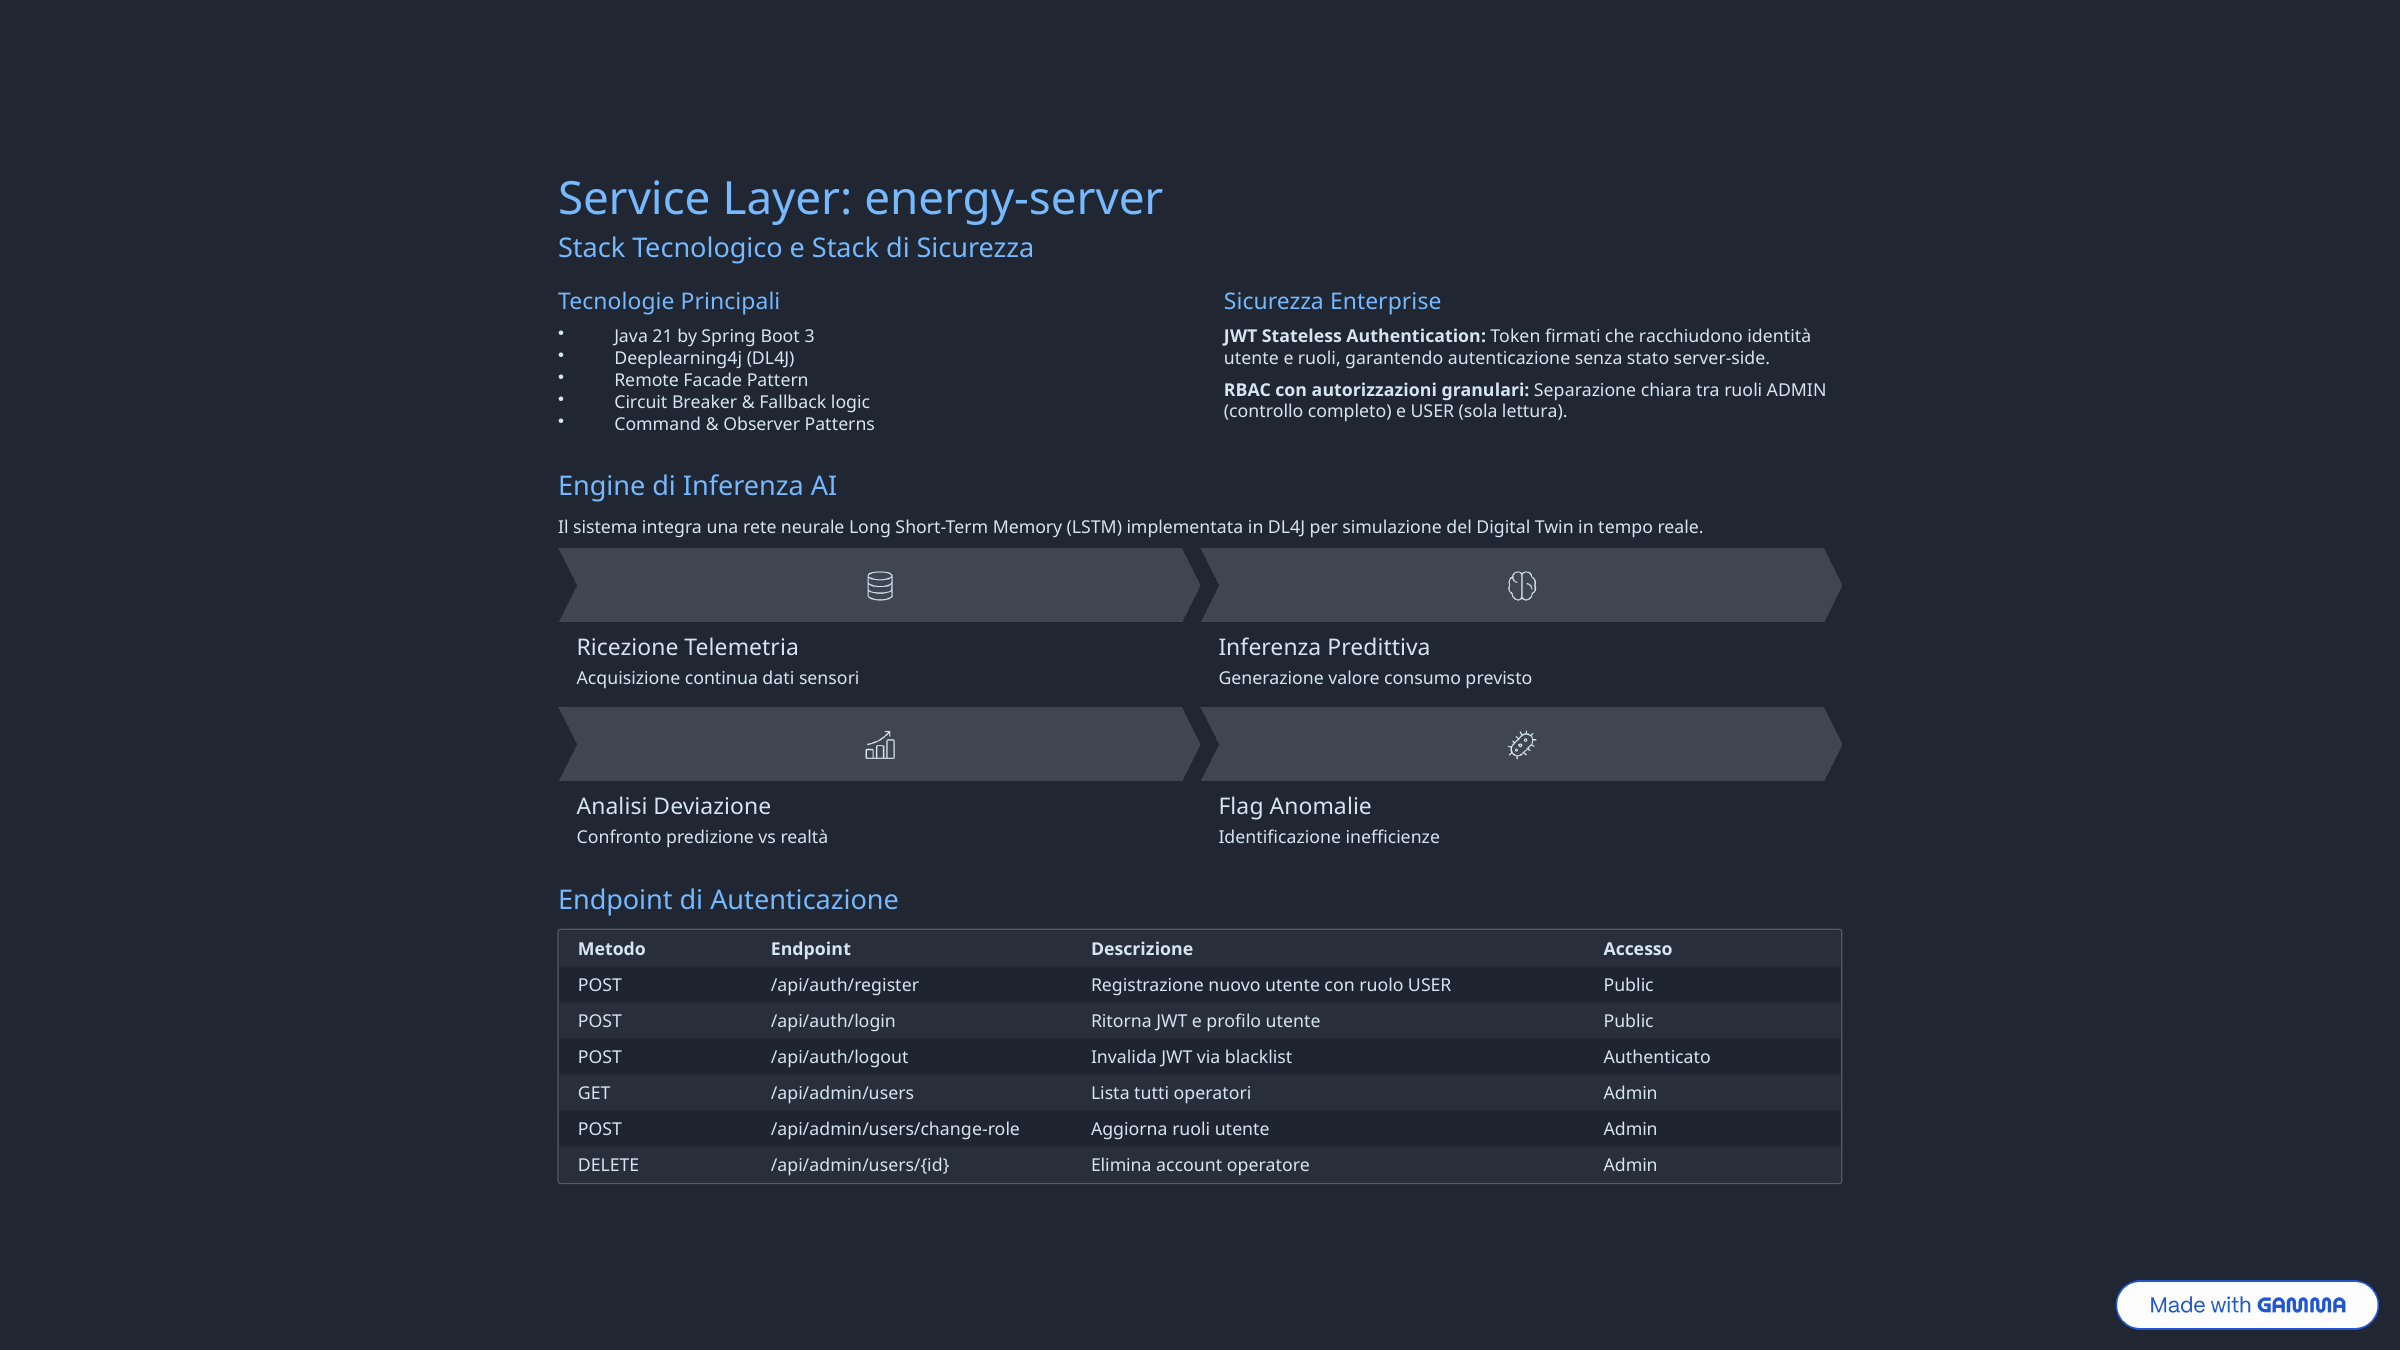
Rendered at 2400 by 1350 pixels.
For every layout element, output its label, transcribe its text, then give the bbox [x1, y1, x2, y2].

text_box /api/admin/users/{id} [770, 1153, 1053, 1176]
text_box Engine di Inferenza AI [558, 466, 853, 502]
text_box [559, 1110, 1841, 1146]
text_box POST [577, 1045, 733, 1068]
text_box Admin [1603, 1117, 1822, 1140]
text_box Aggiorna ruoli utente [1091, 1117, 1566, 1140]
text_box Authenticato [1603, 1045, 1822, 1068]
text_box POST [577, 1117, 733, 1140]
text_box [559, 1074, 1841, 1110]
text_box Descrizione [1091, 937, 1566, 960]
text_box Il sistema integra una rete neurale Long Short-Term Memory (LSTM) implementata in DL4J per simulazione del Digital Twin in tempo reale. [558, 515, 1842, 538]
text_box DELETE [577, 1153, 733, 1176]
text_box Sicurezza Enterprise [1223, 286, 1457, 316]
text_box [559, 1146, 1841, 1183]
text_box Ritorna JWT e profilo utente [1091, 1009, 1566, 1032]
text_box Endpoint di Autenticazione [558, 880, 918, 916]
text_box /api/auth/login [770, 1009, 1053, 1032]
picture [2106, 1271, 2389, 1339]
text_box /api/auth/logout [770, 1045, 1053, 1068]
picture [558, 707, 1842, 782]
text_box /api/admin/users/change-role [770, 1117, 1053, 1140]
text_box Admin [1603, 1153, 1822, 1176]
text_box [559, 930, 1841, 966]
text_box Acquisizione continua dati sensori [576, 666, 1182, 689]
text_box /api/auth/register [770, 973, 1053, 996]
text_box Stack Tecnologico e Stack di Sicurezza [558, 228, 1066, 264]
text_box Java 21 by Spring Boot 3 Deeplearning4j (DL4J) Remote Facade Pattern Circuit Breaker & Fallback logic Command & Observer Patterns [558, 324, 1178, 450]
text_box Metodo [577, 937, 733, 960]
text_box [559, 966, 1841, 1002]
text_box Flag Anomalie [1218, 791, 1452, 821]
text_box GET [577, 1081, 733, 1104]
text_box Public [1603, 1009, 1822, 1032]
text_box Registrazione nuovo utente con ruolo USER [1091, 973, 1566, 996]
text_box [559, 1002, 1841, 1038]
text_box Confronto predizione vs realtà [576, 825, 1182, 848]
text_box Service Layer: energy-server [558, 166, 1182, 225]
text_box Elimina account operatore [1091, 1153, 1566, 1176]
picture [558, 547, 1842, 623]
text_box Accesso [1603, 937, 1822, 960]
text_box Invalida JWT via blacklist [1091, 1045, 1566, 1068]
text_box Inferenza Predittiva [1218, 631, 1452, 661]
text_box POST [577, 1009, 733, 1032]
text_box /api/admin/users [770, 1081, 1053, 1104]
text_box Generazione valore consumo previsto [1218, 666, 1824, 689]
text_box Admin [1603, 1081, 1822, 1104]
text_box Public [1603, 973, 1822, 996]
text_box Lista tutti operatori [1091, 1081, 1566, 1104]
text_box POST [577, 973, 733, 996]
text_box Identificazione inefficienze [1218, 825, 1824, 848]
text_box Endpoint [770, 937, 1053, 960]
text_box RBAC con autorizzazioni granulari: Separazione chiara tra ruoli ADMIN (controllo completo) e USER (sola lettura). [1223, 377, 1843, 423]
text_box Tecnologie Principali [558, 286, 792, 316]
text_box Analisi Deviazione [576, 791, 810, 821]
text_box [559, 1038, 1841, 1074]
text_box Ricezione Telemetria [576, 631, 810, 661]
text_box JWT Stateless Authentication: Token firmati che racchiudono identità utente e ruoli, garantendo autenticazione senza stato server-side. [1223, 324, 1843, 370]
